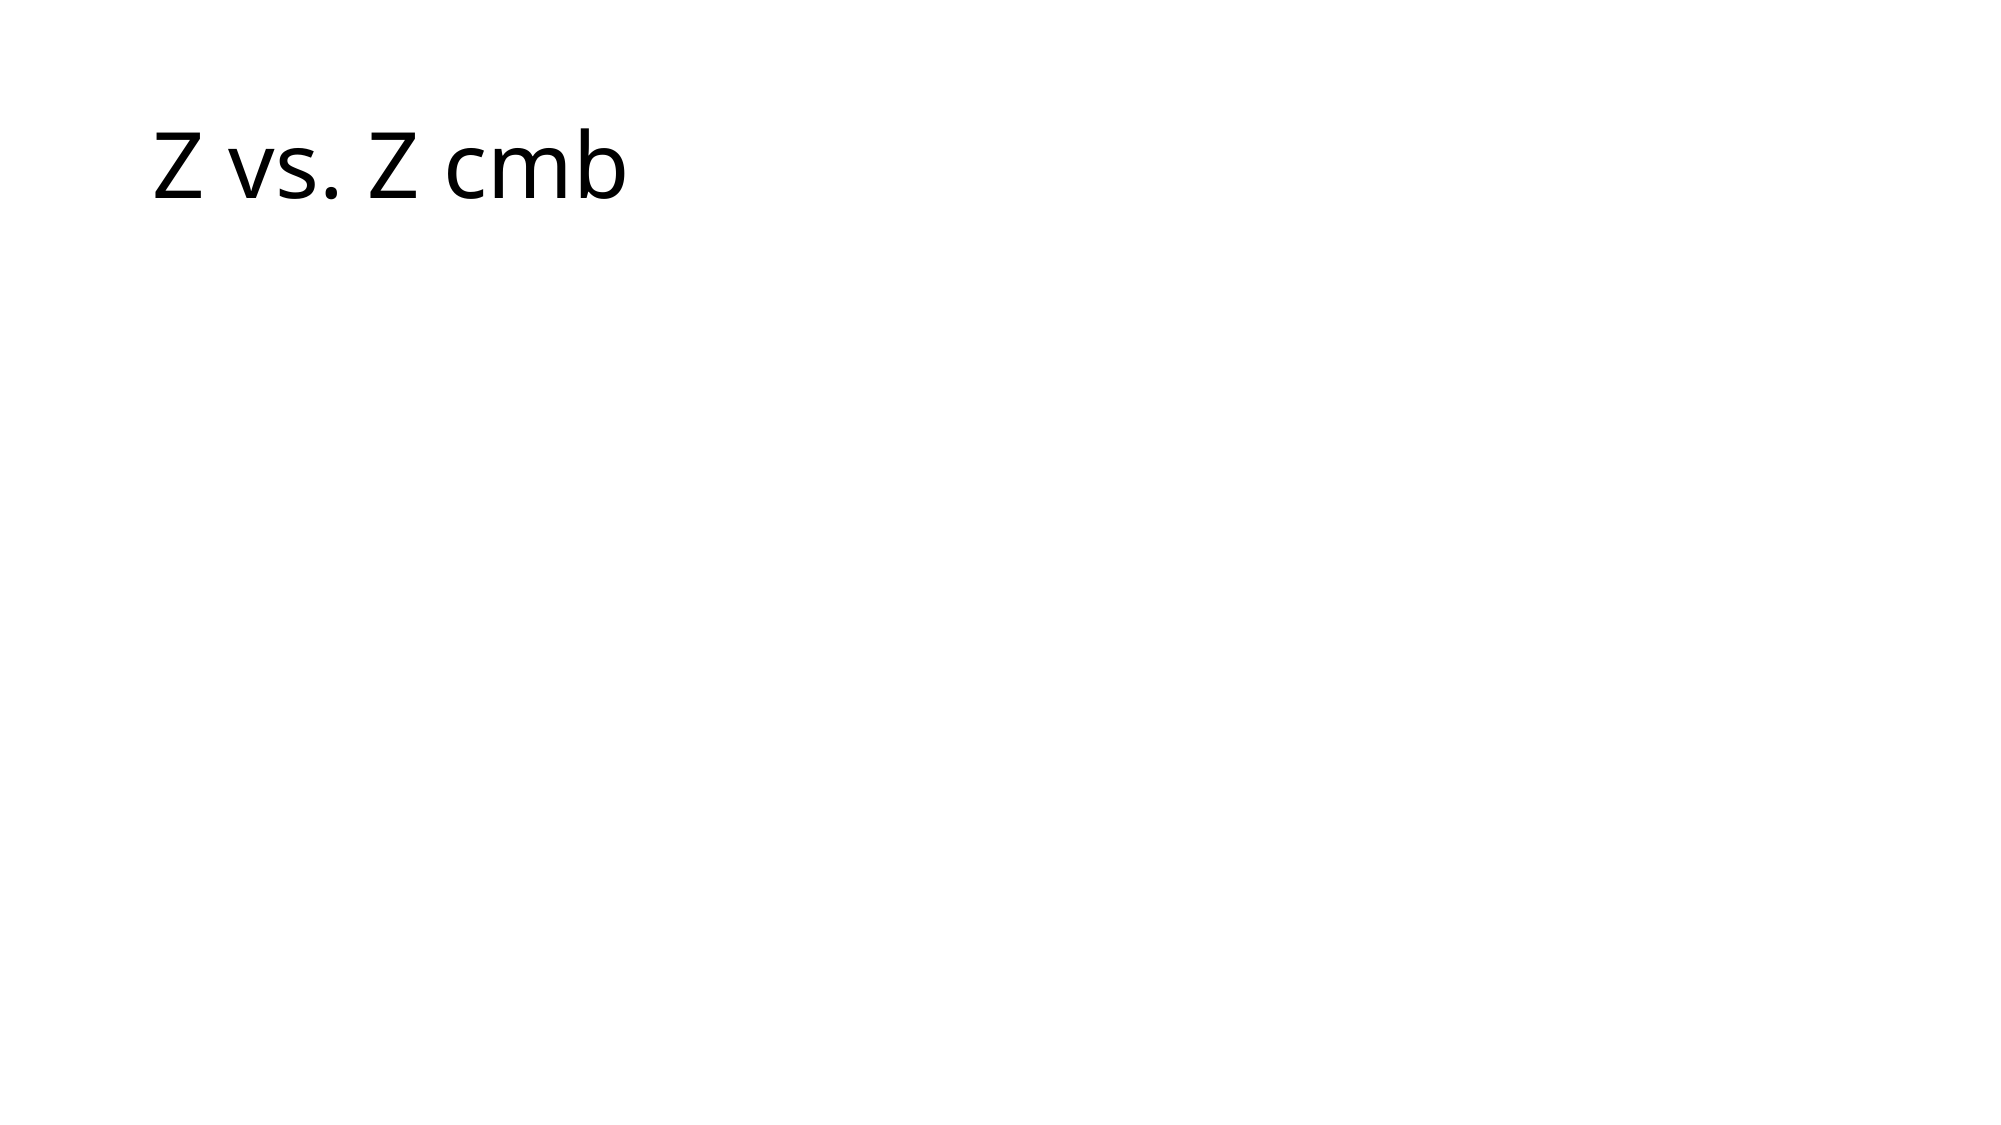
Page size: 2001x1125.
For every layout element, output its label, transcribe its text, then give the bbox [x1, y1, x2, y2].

title Z vs. Z cmb [137, 59, 1863, 278]
